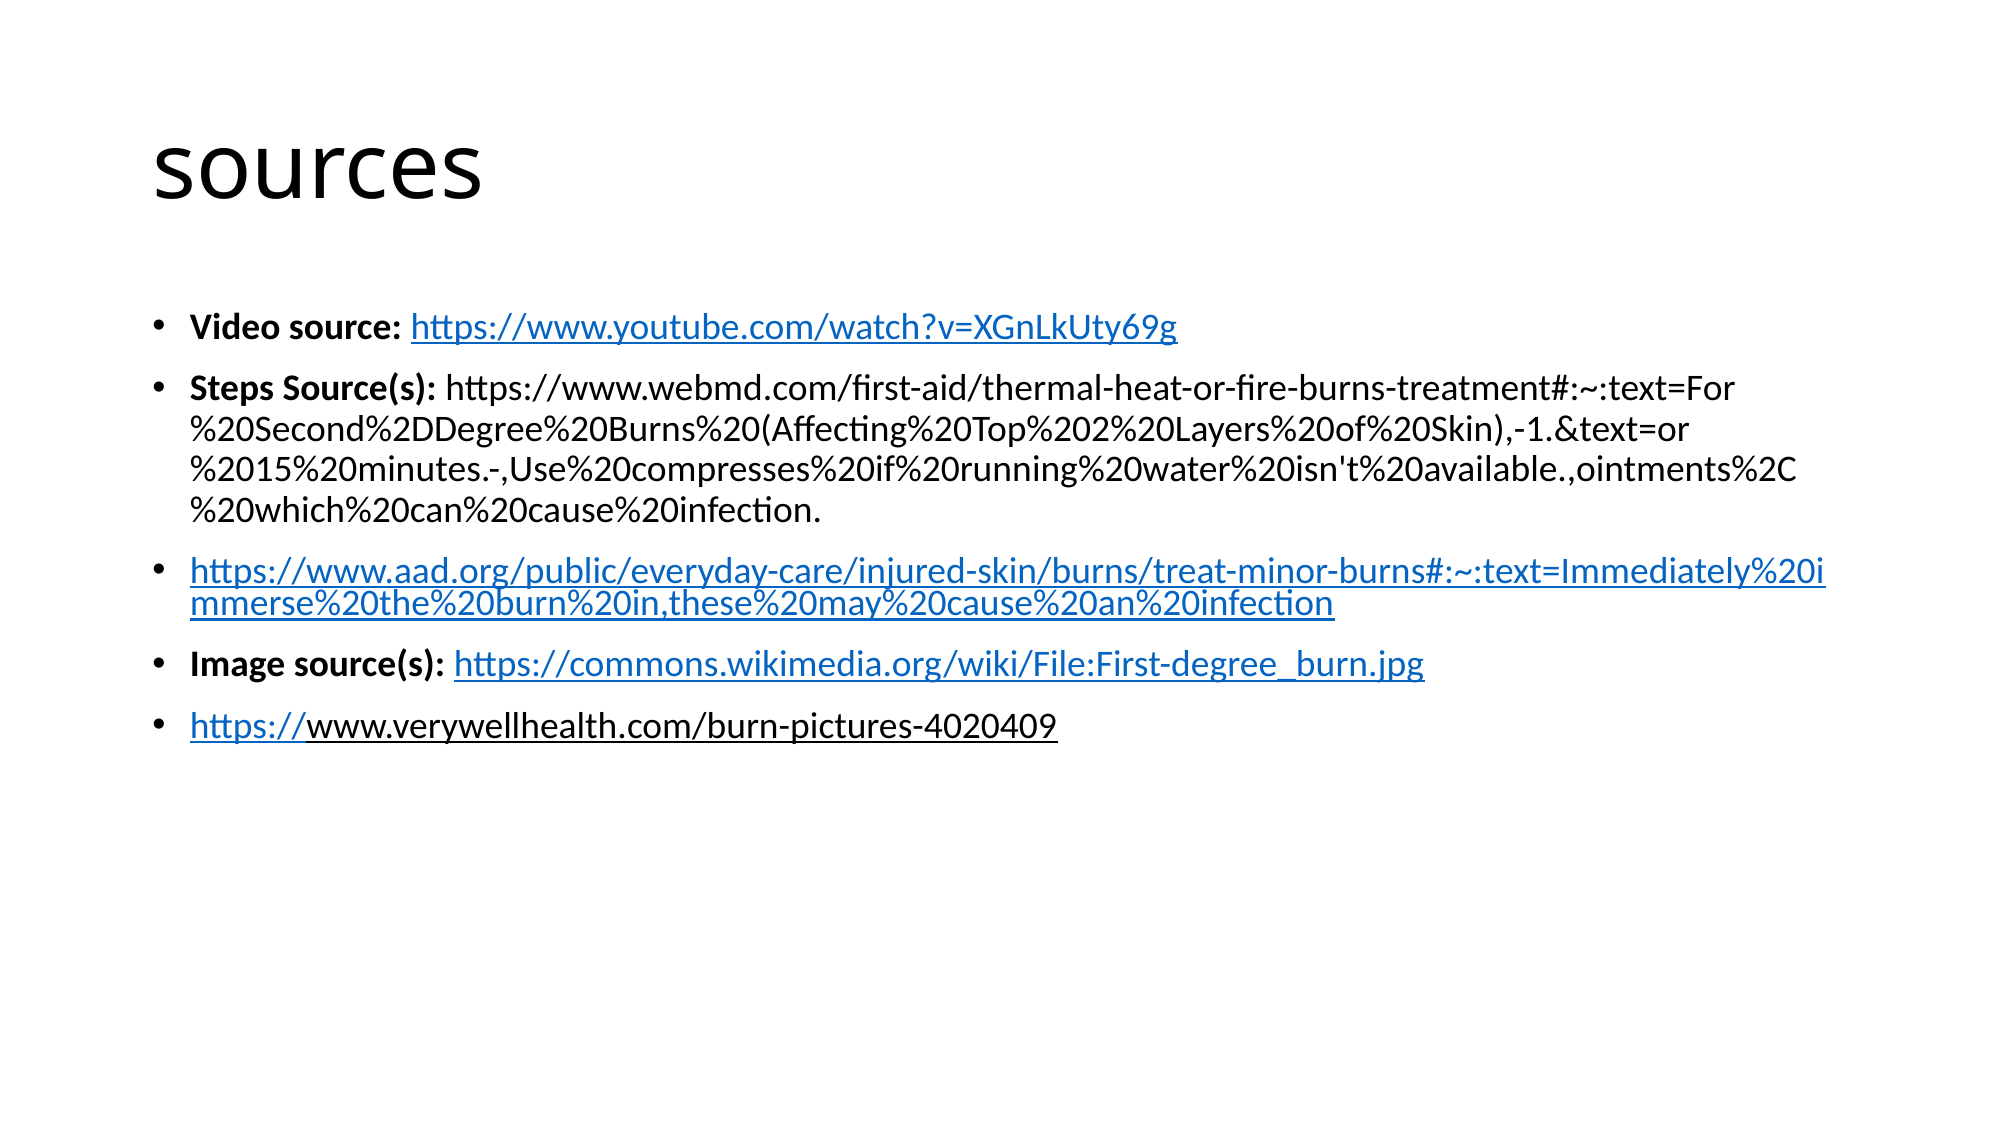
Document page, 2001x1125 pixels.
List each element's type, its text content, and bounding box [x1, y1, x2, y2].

list Video source: https://www.youtube.com/watch?v=XGnLkUty69g Steps Source(s): https://www.webmd.com/first-aid/thermal-heat-or-fire-burns-treatment#:~:text=For%20Second%2DDegree%20Burns%20(Affecting%20Top%202%20Layers%20of%20Skin),-1.&text=or%2015%20minutes.-,Use%20compresses%20if%20running%20water%20isn't%20available.,ointments%2C%20which%20can%20cause%20infection. https://www.aad.org/public/everyday-care/injured-skin/burns/treat-minor-burns#:~:text=Immediately%20immerse%20the%20burn%20in,these%20may%20cause%20an%20infection Image source(s): https://commons.wikimedia.org/wiki/File:First-degree_burn.jpg https://www.verywellhealth.com/burn-pictures-4020409 [137, 299, 1863, 1014]
title sources [137, 59, 1863, 278]
